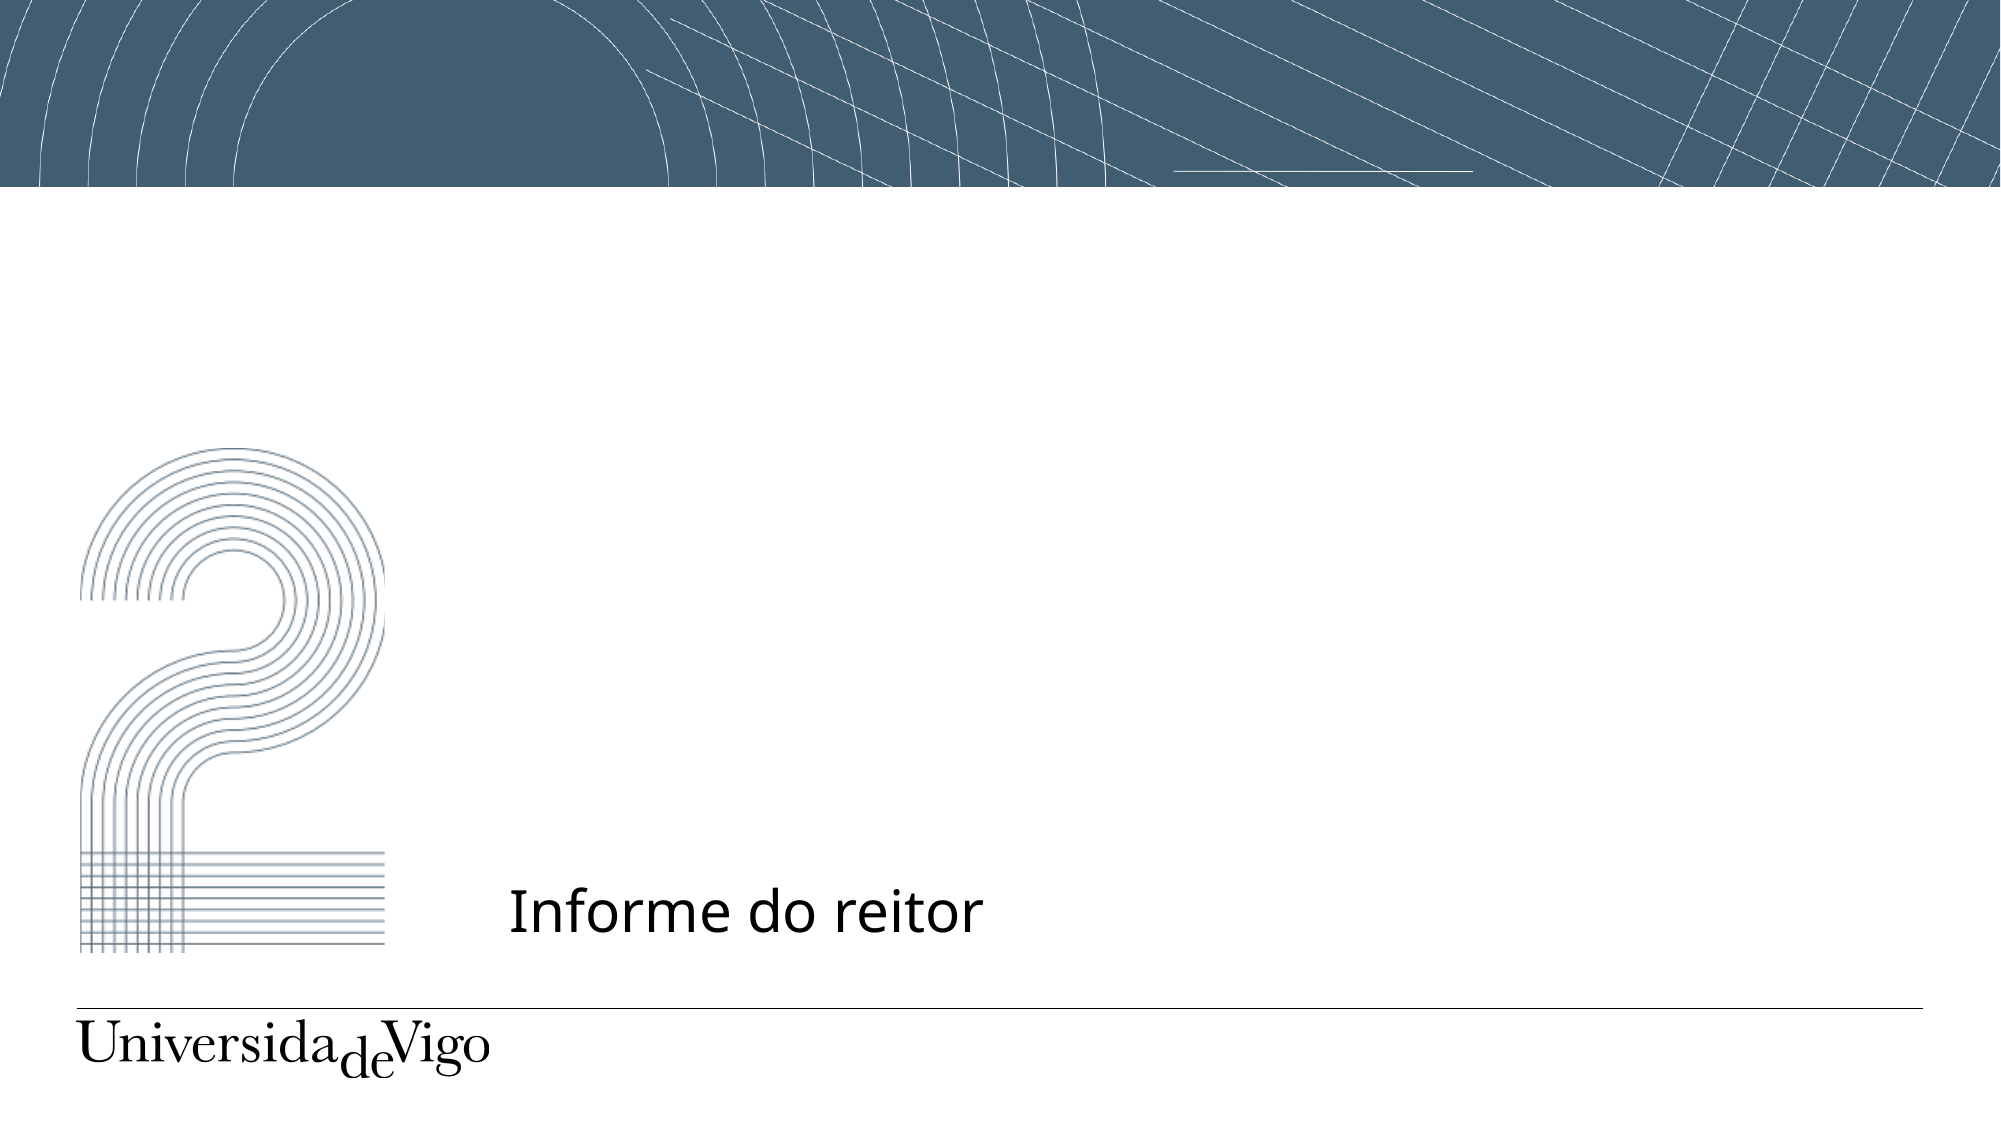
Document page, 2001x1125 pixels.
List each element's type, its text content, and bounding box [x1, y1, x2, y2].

list Informe do reitor [494, 299, 1915, 953]
picture [80, 448, 385, 953]
picture [76, 1019, 489, 1078]
